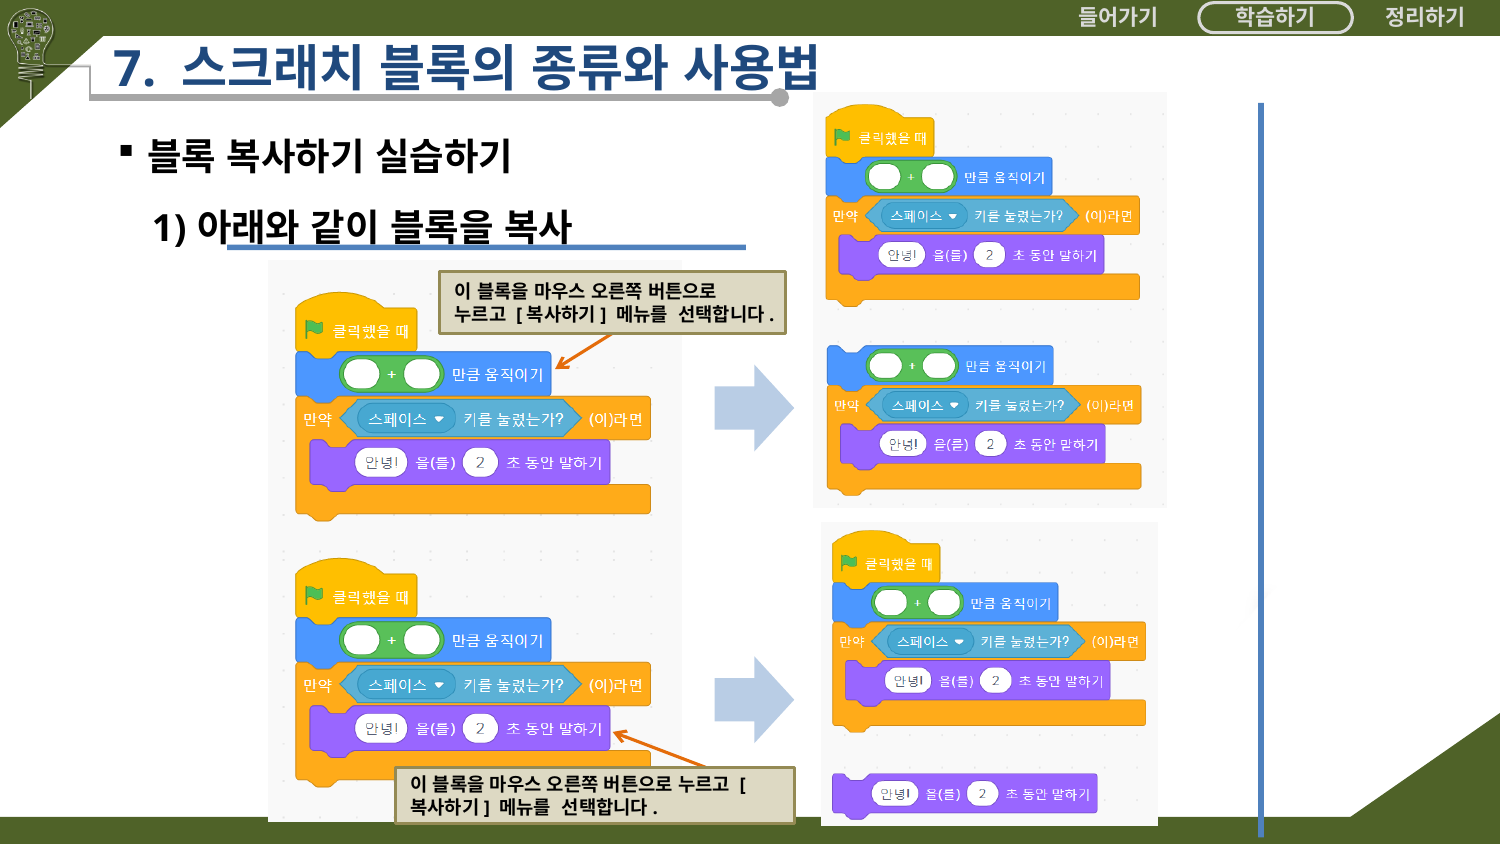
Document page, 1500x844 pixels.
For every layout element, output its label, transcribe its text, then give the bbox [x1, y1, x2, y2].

text_box [1256, 101, 1266, 839]
picture [0, 3, 1414, 826]
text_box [554, 332, 613, 370]
title 7. 스크래치 블록의 종류와 사용법 [99, 23, 1211, 110]
text_box 이 블록을 마우스 오른쪽 버튼으로 누르고 [복사하기] 메뉴를 선택합니다. [684, 765, 796, 825]
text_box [612, 731, 706, 768]
text_box [225, 243, 748, 252]
text_box [712, 362, 796, 454]
text_box 이 블록을 마우스 오른쪽 버튼으로 누르고 [복사하기] 메뉴를 선택합니다. [685, 269, 787, 335]
list 블록 복사하기 실습하기 아래와 같이 블록을 복사 [102, 112, 1212, 746]
text_box [712, 654, 796, 746]
